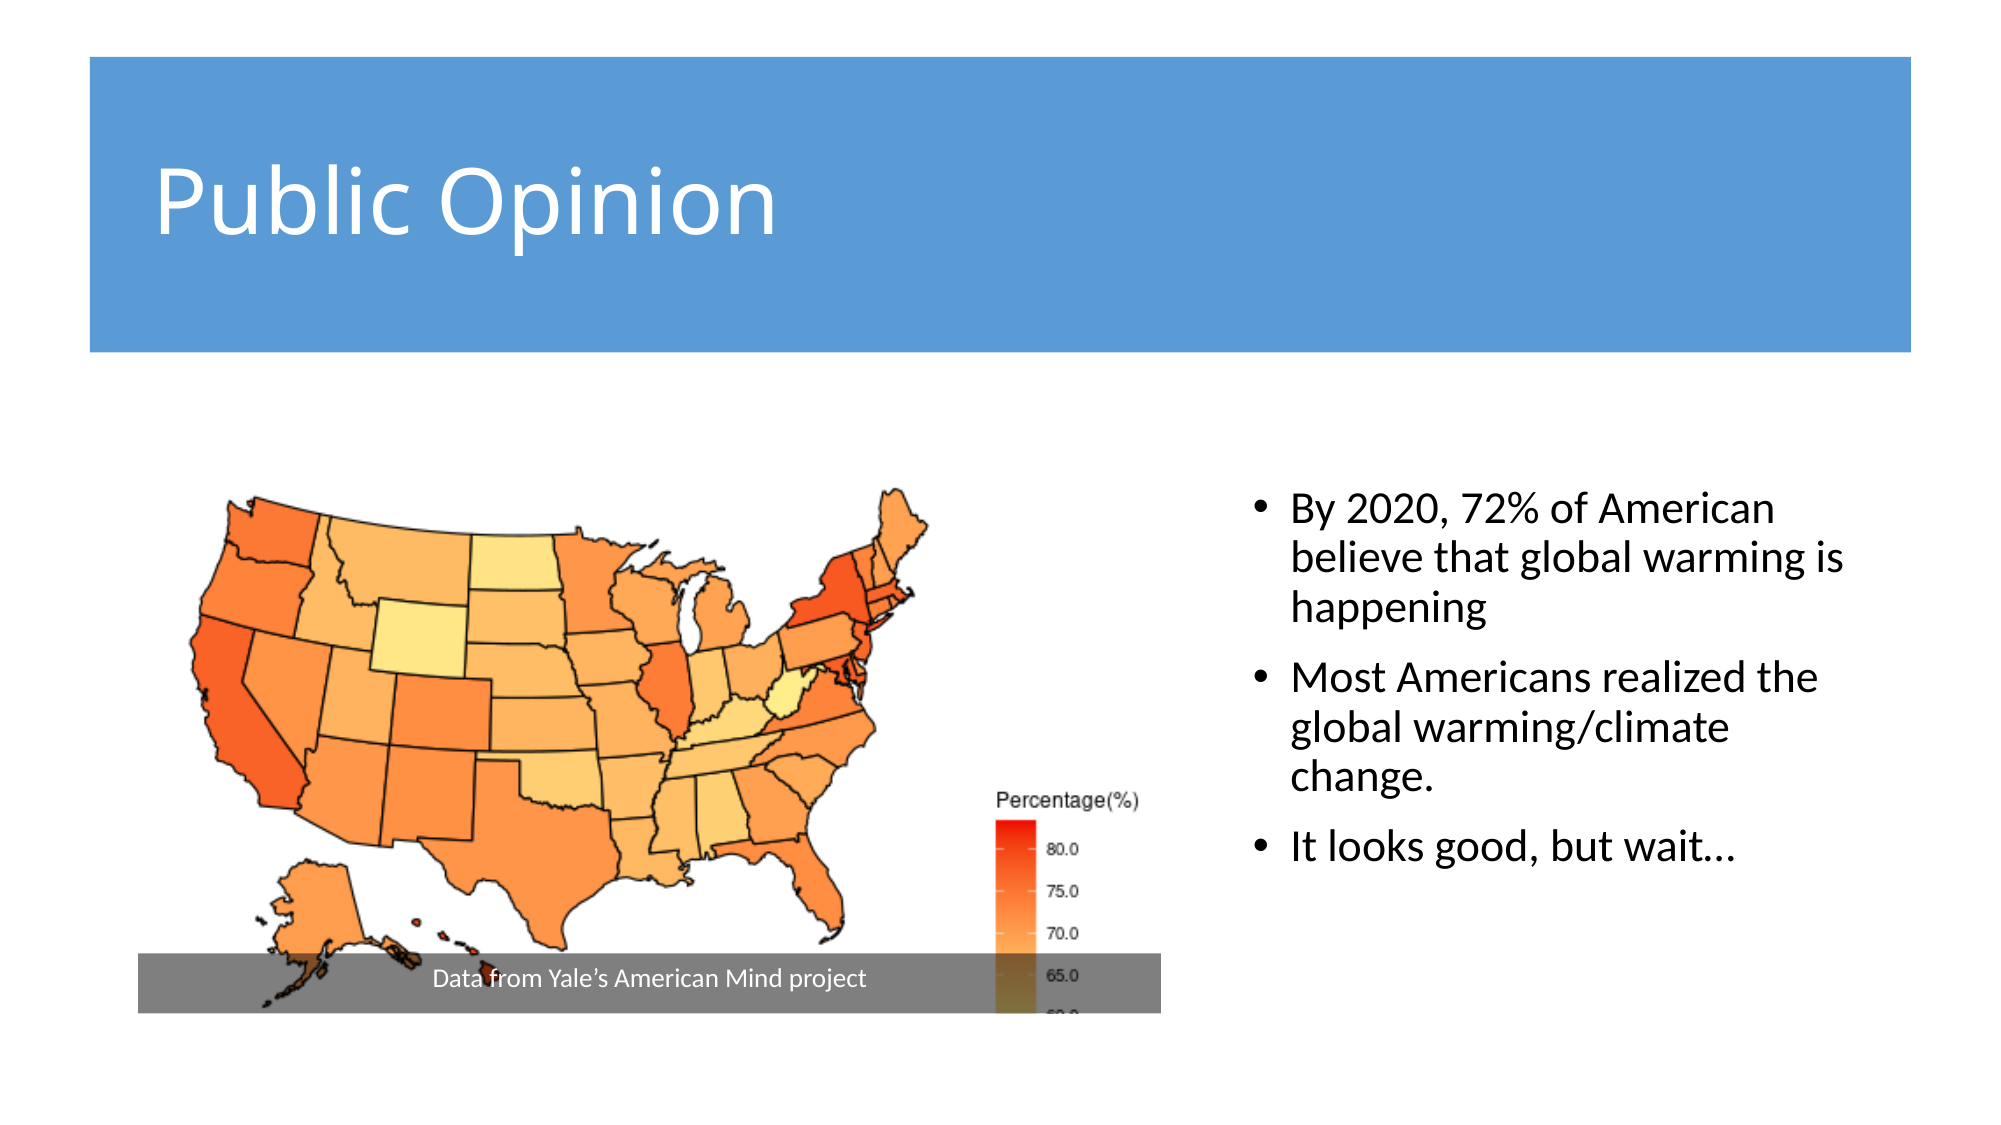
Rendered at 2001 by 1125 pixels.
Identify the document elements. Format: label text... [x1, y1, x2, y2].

title Public Opinion [137, 96, 1863, 314]
list By 2020, 72% of American believe that global warming is happening Most Americans realized the global warming/climate change. It looks good, but wait… [1237, 412, 1862, 1014]
text_box [89, 56, 1912, 353]
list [137, 412, 1161, 1014]
